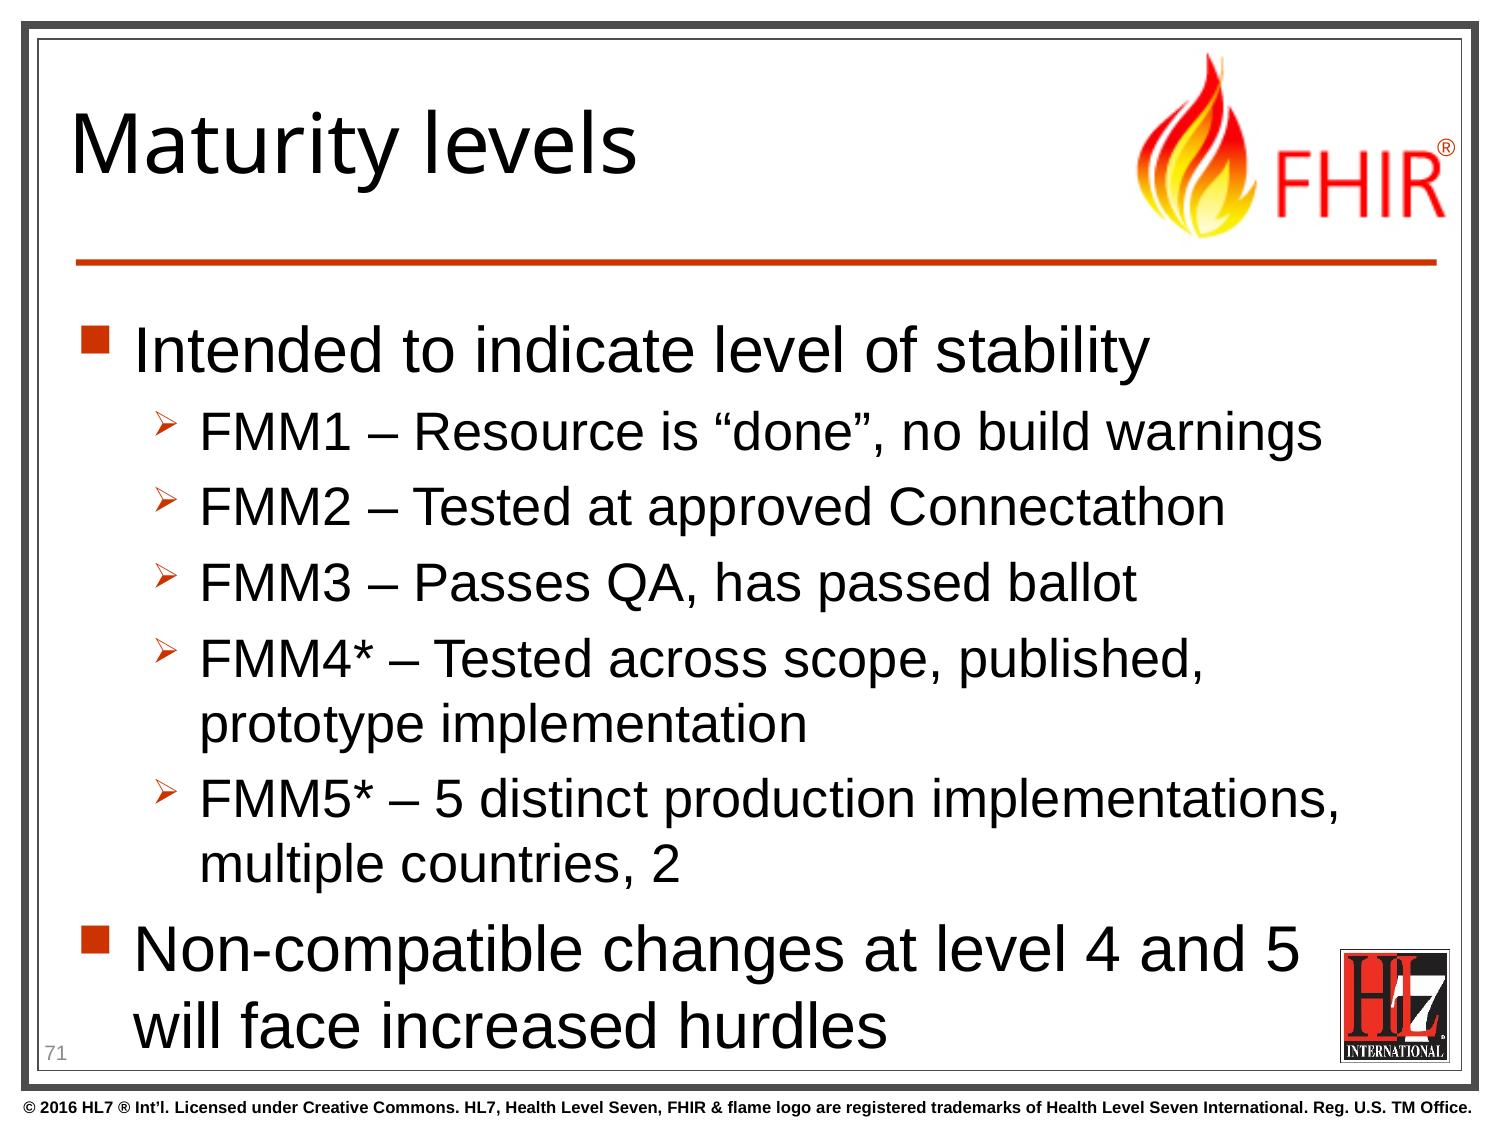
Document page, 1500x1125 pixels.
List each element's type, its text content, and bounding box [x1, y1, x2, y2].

picture [1340, 949, 1450, 1063]
title Maturity levels [53, 54, 1128, 244]
slide_number 71 [29, 1034, 148, 1071]
picture [1124, 42, 1458, 249]
list Intended to indicate level of stability FMM1 – Resource is “done”, no build warnings FMM2 – Tested at approved Connectathon FMM3 – Passes QA, has passed ballot FMM4* – Tested across scope, published, prototype implementation FMM5* – 5 distinct production implementations, multiple countries, 2 Non-compatible changes at level 4 and 5 will face increased hurdles [62, 299, 1438, 1059]
